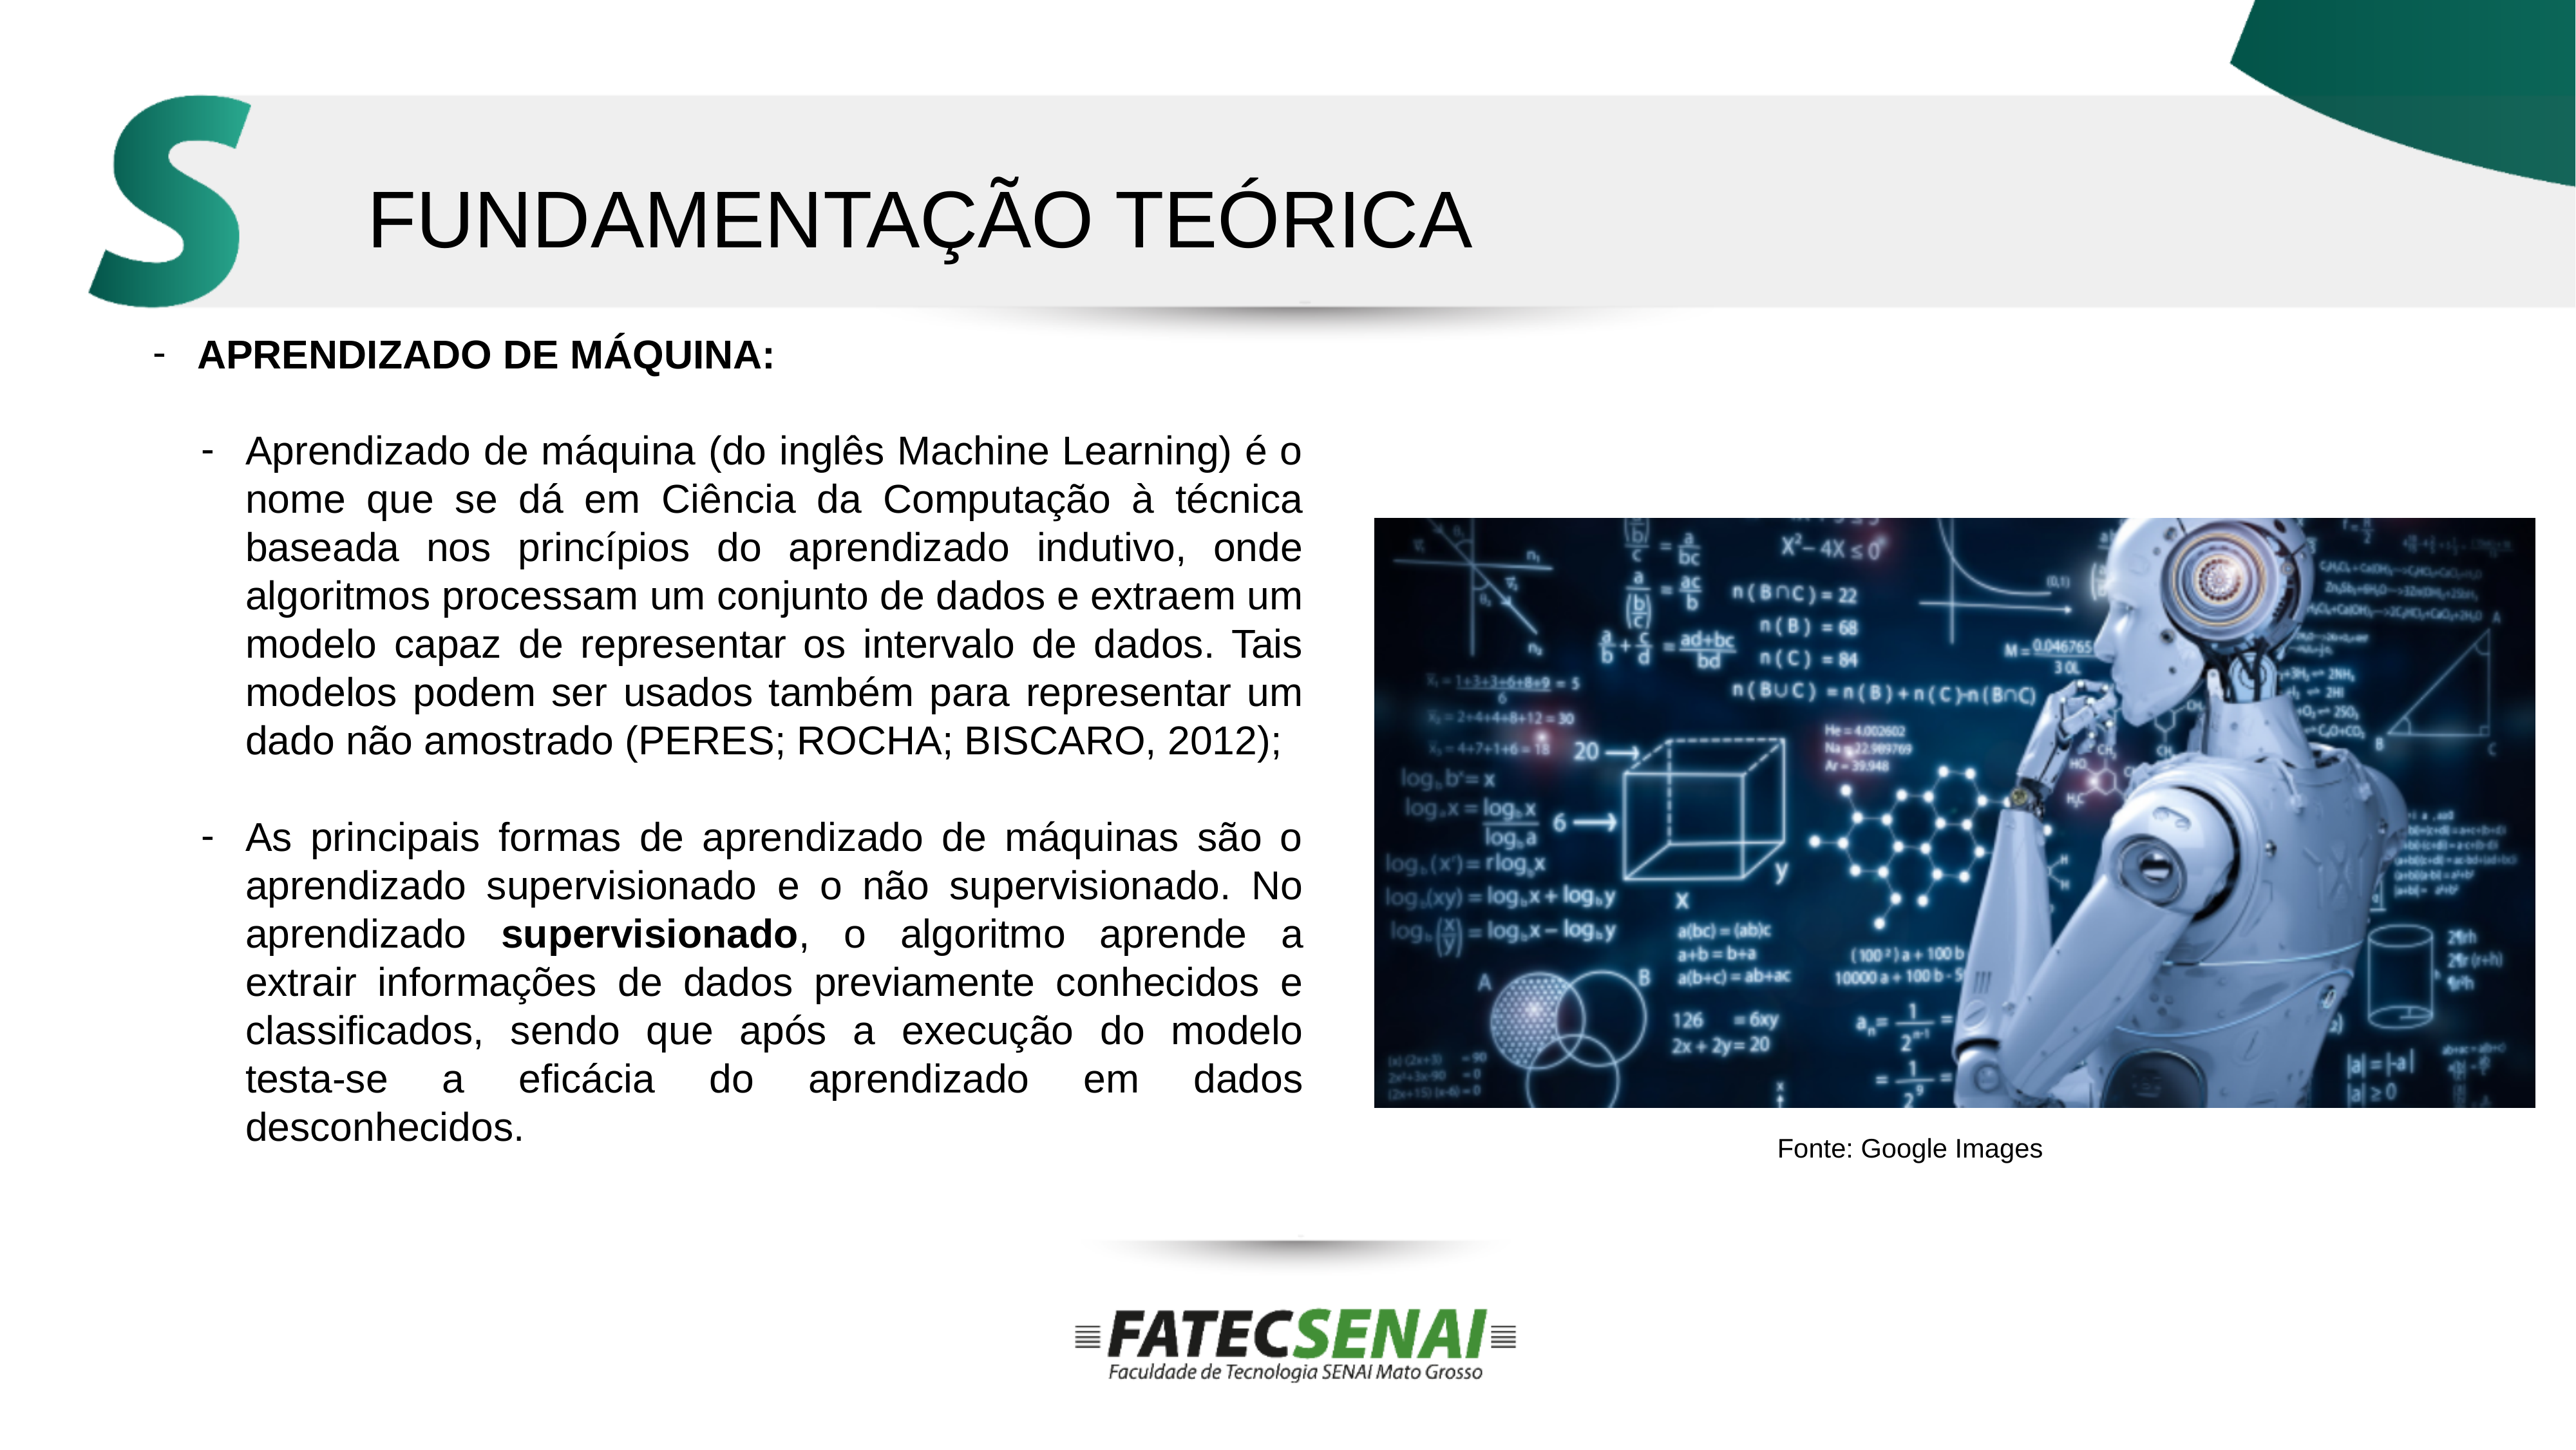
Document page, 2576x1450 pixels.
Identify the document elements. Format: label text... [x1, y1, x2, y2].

text_box Fonte: Google Images [1767, 1121, 2234, 1174]
text_box FUNDAMENTAÇÃO TEÓRICA [357, 162, 1859, 270]
picture [0, 0, 2576, 1450]
text_box APRENDIZADO DE MÁQUINA: Aprendizado de máquina (do inglês Machine Learning) é o nome que se dá em Ciência da Computação à técnica baseada nos princípios do aprendizado indutivo, onde algoritmos processam um conjunto de dados e extraem um modelo capaz de representar os intervalo de dados. Tais modelos podem ser usados também para representar um dado não amostrado (PERES; ROCHA; BISCARO, 2012); As principais formas de aprendizado de máquinas são o aprendizado supervisionado e o não supervisionado. No aprendizado supervisionado, o algoritmo aprende a extrair informações de dados previamente conhecidos e classificados, sendo que após a execução do modelo testa-se a eficácia do aprendizado em dados desconhecidos. [139, 318, 1314, 1159]
